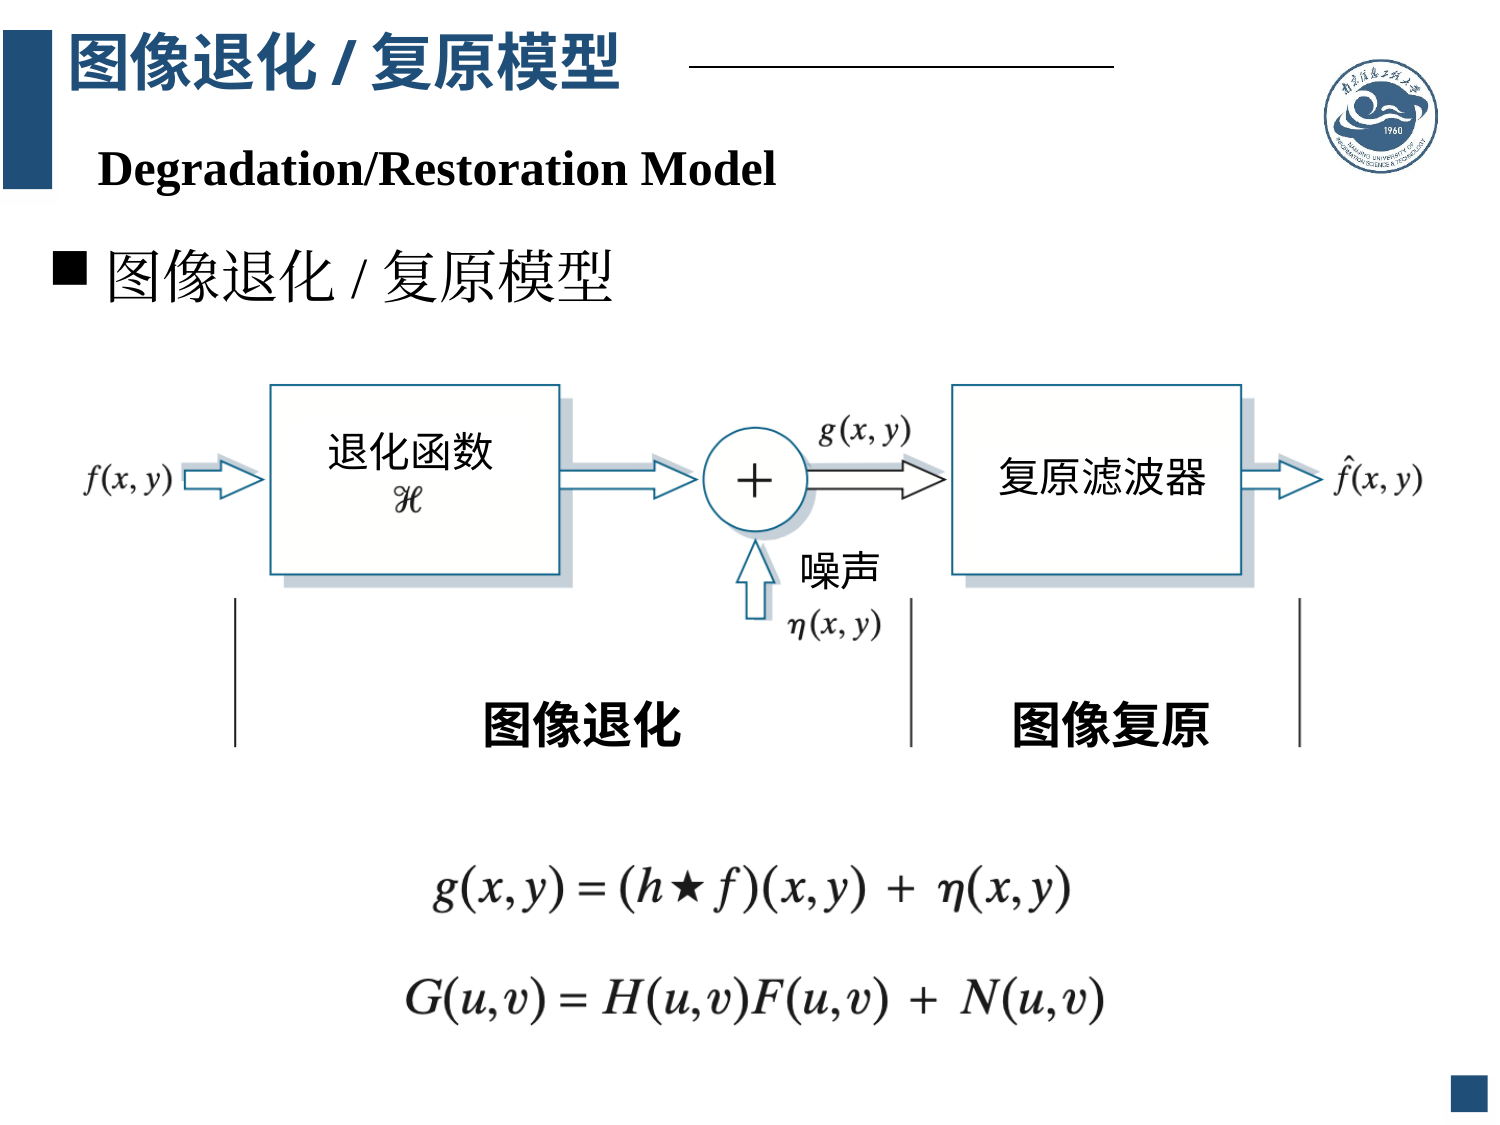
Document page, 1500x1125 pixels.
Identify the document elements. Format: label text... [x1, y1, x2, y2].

text_box 图像退化/复原模型 [52, 0, 698, 131]
picture [1308, 44, 1452, 185]
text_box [291, 418, 1275, 762]
text_box [2, 29, 53, 190]
text_box Degradation/Restoration Model [82, 102, 862, 236]
text_box 图像退化/复原模型 [33, 232, 1456, 938]
picture [358, 947, 1148, 1040]
text_box [1450, 1074, 1489, 1113]
picture [36, 311, 1464, 814]
picture [395, 842, 1105, 941]
